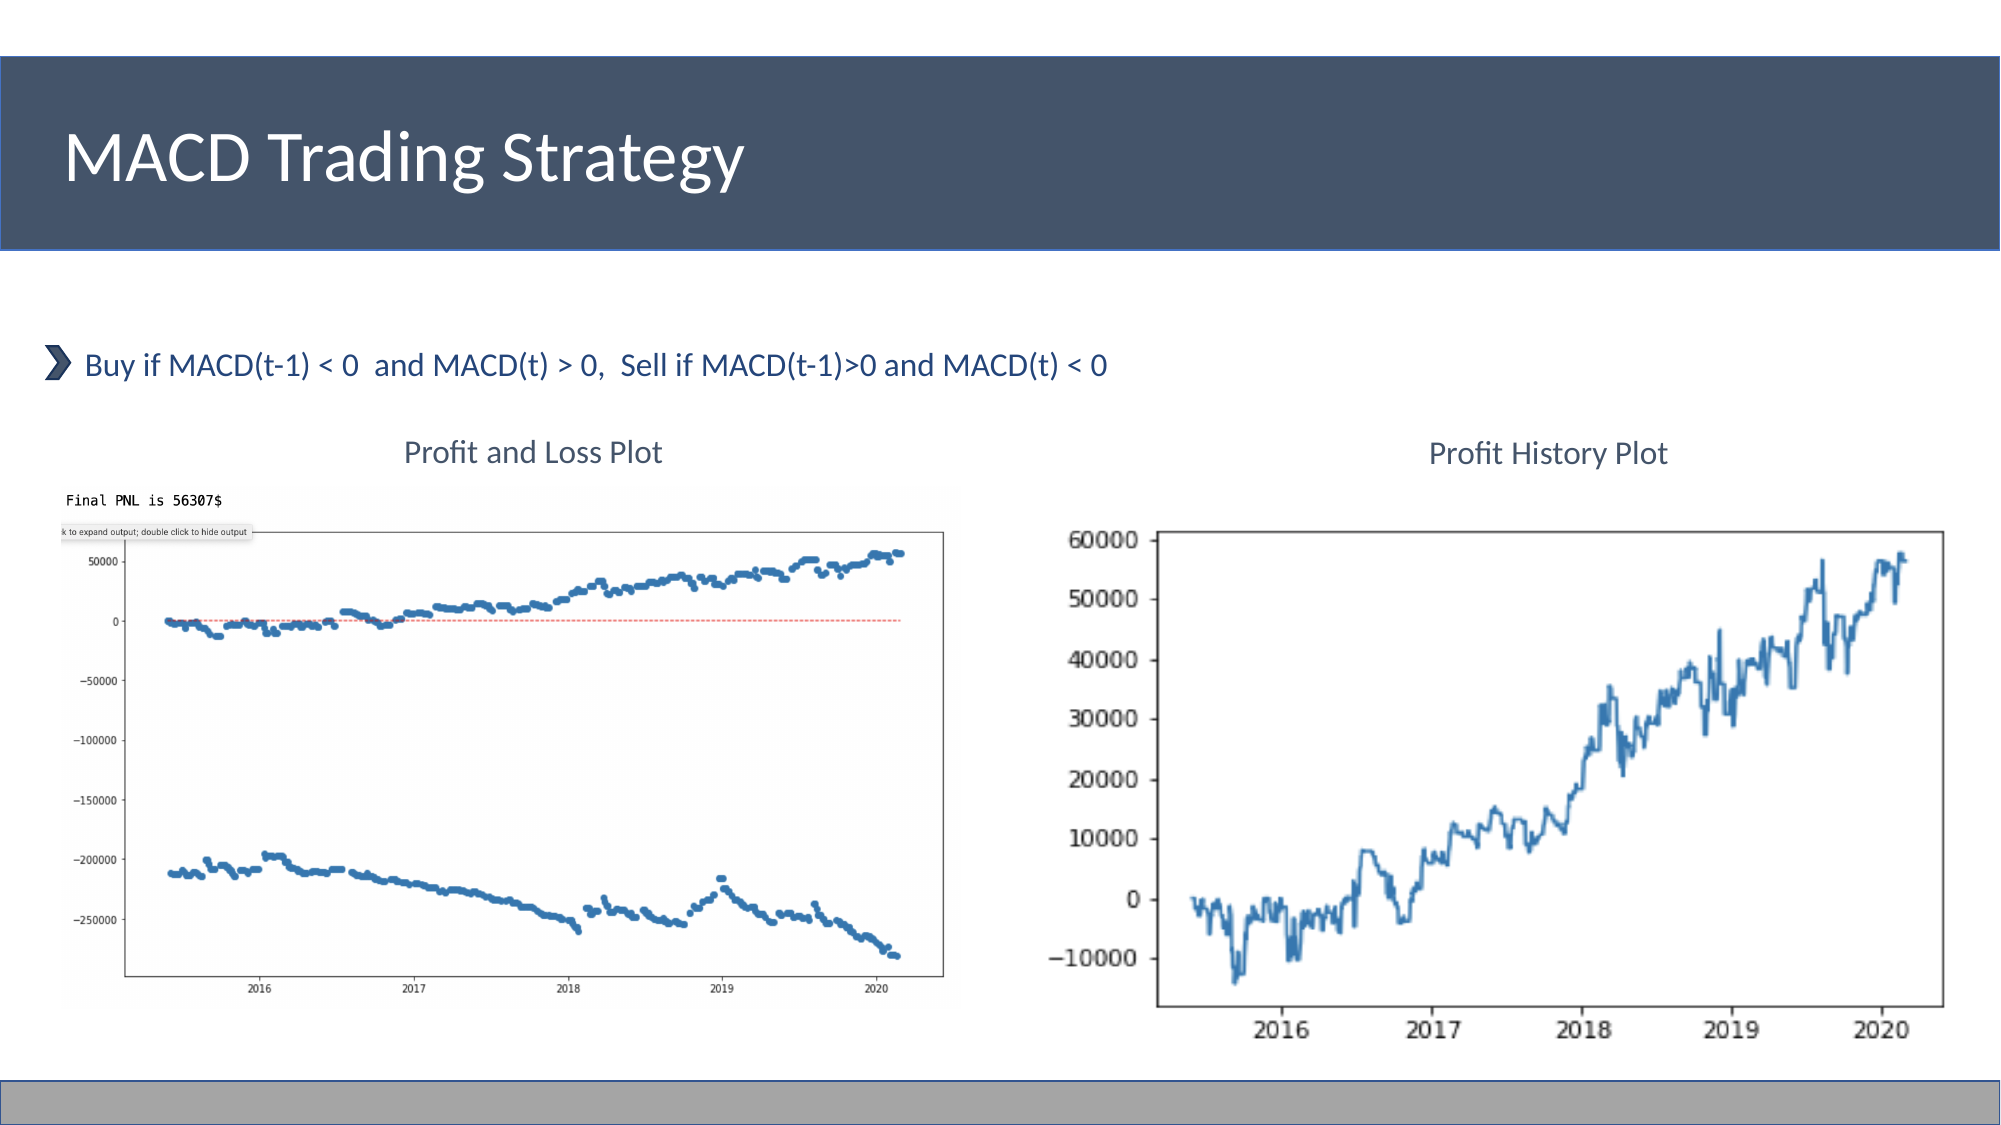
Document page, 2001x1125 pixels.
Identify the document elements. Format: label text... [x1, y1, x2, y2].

text_box MACD Trading Strategy [48, 100, 1564, 203]
picture [1015, 511, 2000, 1065]
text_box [46, 335, 1649, 392]
text_box Profit and Loss Plot [389, 423, 679, 478]
picture [61, 486, 961, 1009]
text_box Profit History Plot [1414, 424, 1684, 479]
